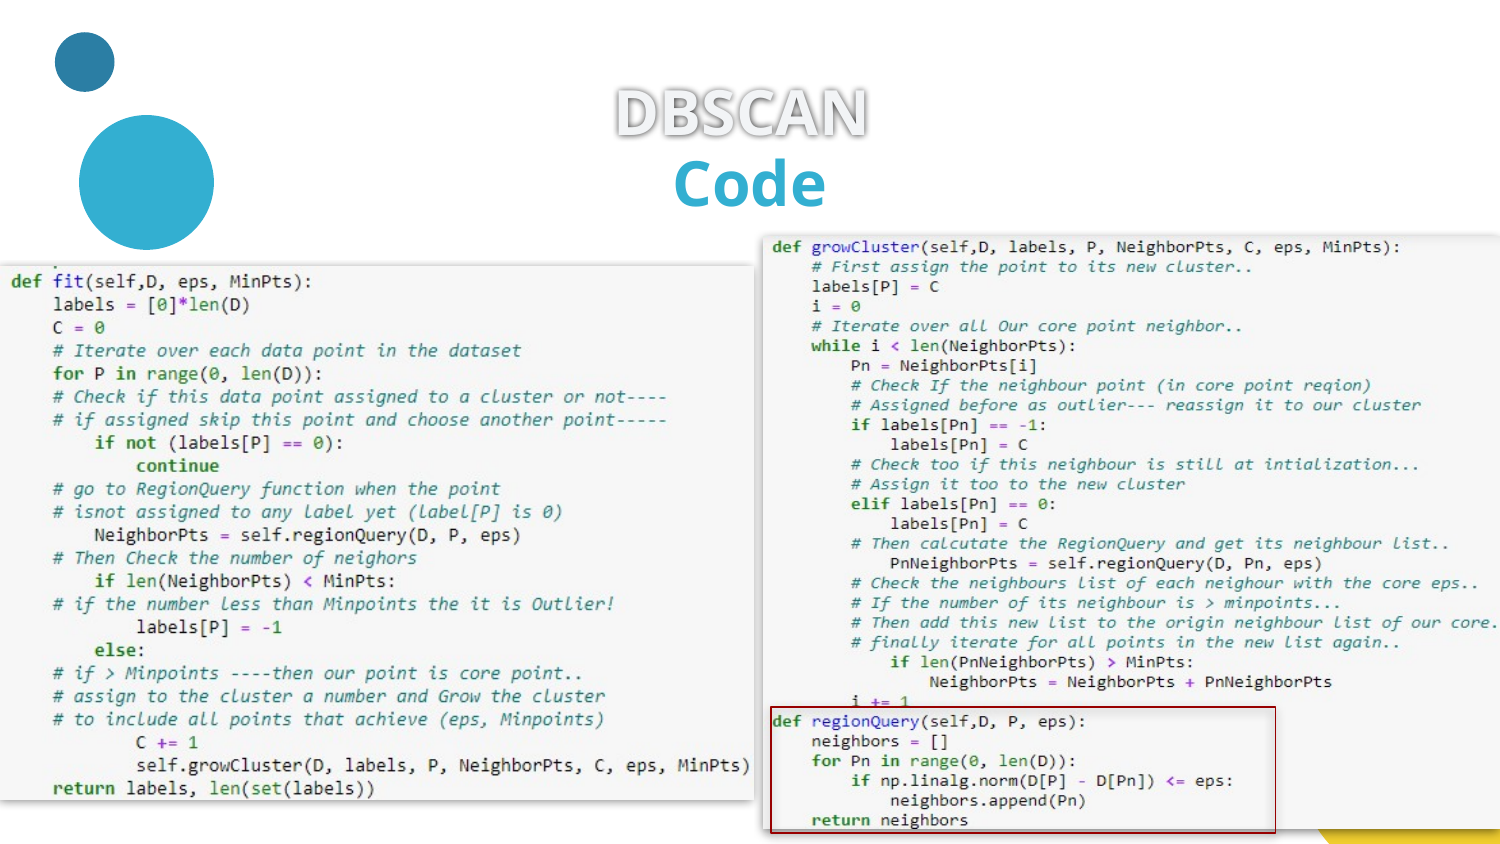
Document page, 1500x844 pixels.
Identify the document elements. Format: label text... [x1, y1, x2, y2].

picture [763, 236, 1500, 829]
title DBSCAN [566, 57, 934, 164]
title Code [114, 128, 1386, 223]
picture [0, 266, 754, 800]
